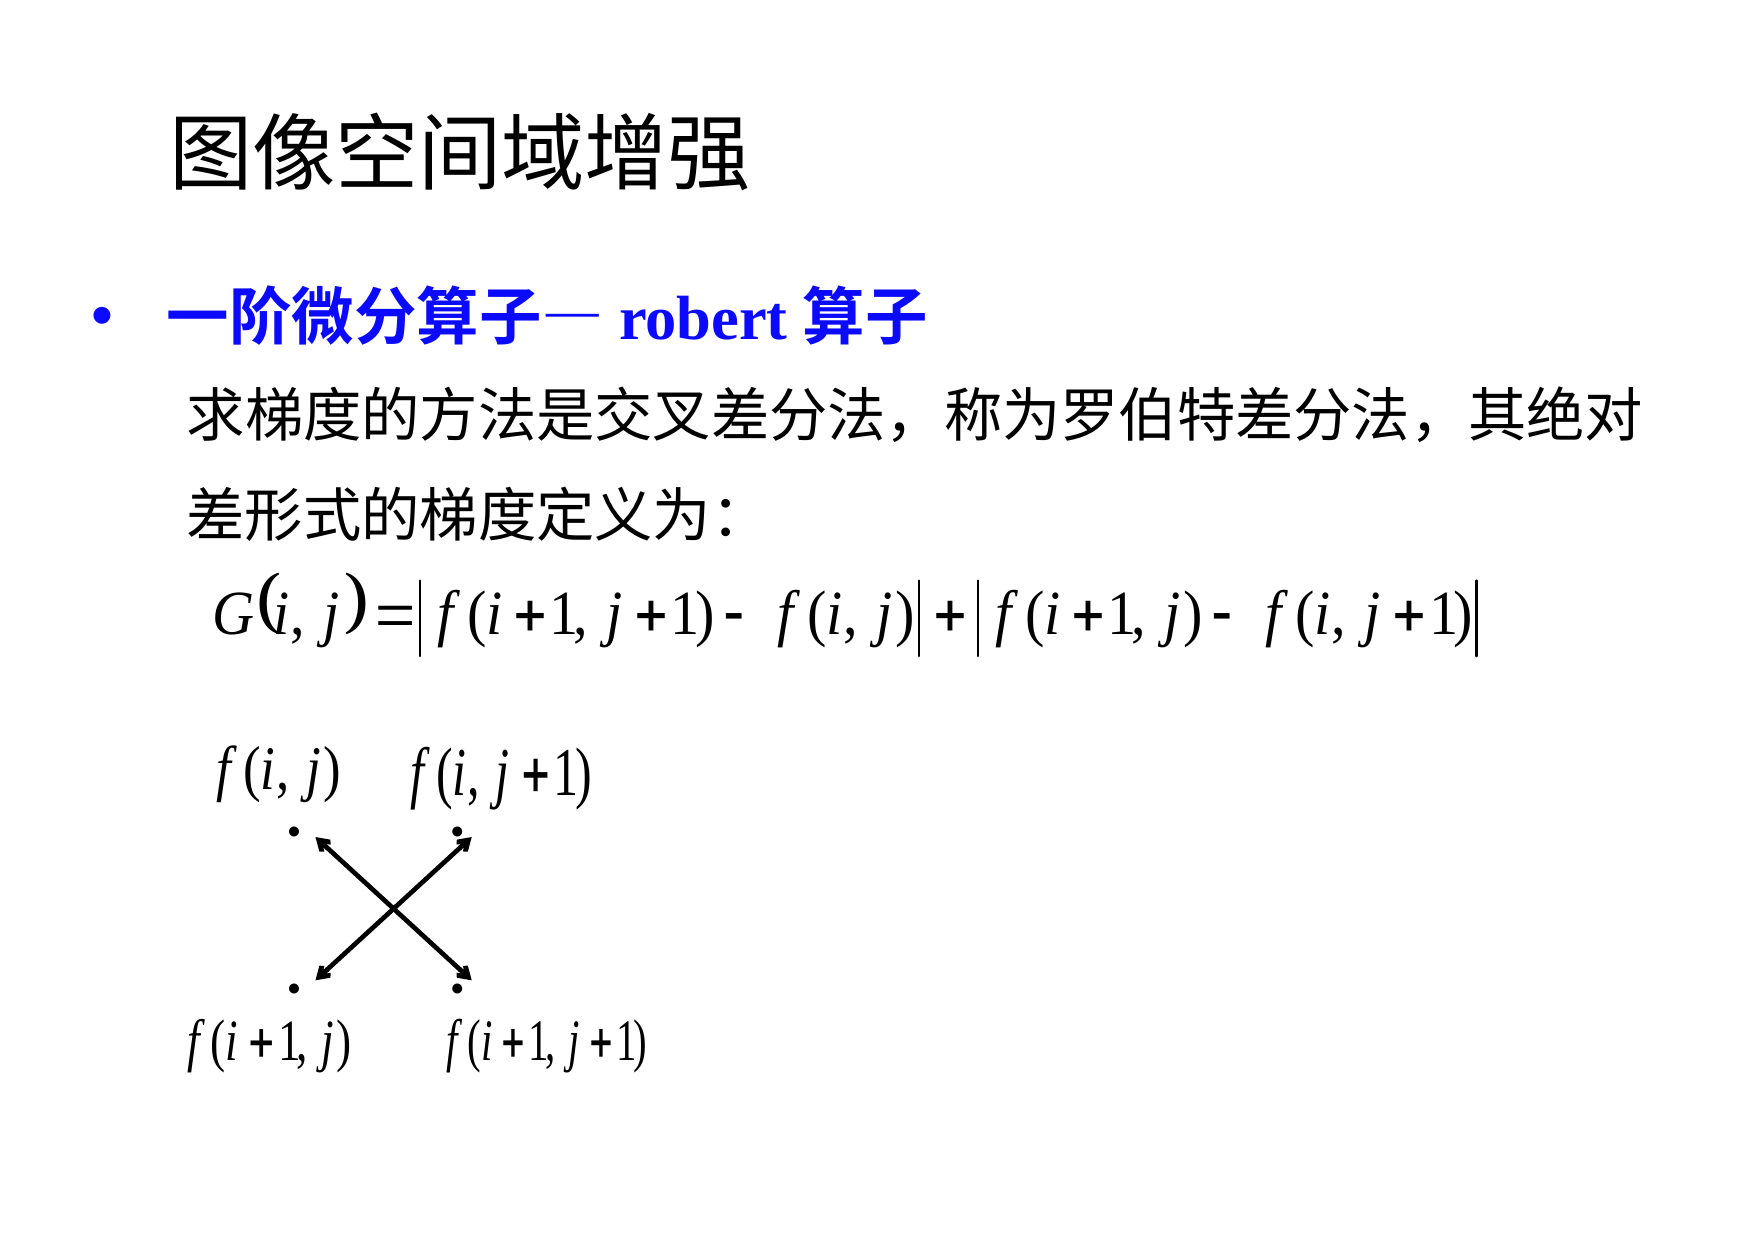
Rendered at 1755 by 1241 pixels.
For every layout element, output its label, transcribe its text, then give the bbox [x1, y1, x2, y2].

text_box 图像空间域增强 [169, 51, 1492, 201]
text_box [172, 732, 655, 1085]
text_box 求梯度的方法是交叉差分法，称为罗伯特差分法，其绝对差形式的梯度定义为： [172, 350, 1684, 557]
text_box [205, 565, 1492, 671]
text_box 一阶微分算子—robert算子 [77, 255, 1634, 360]
